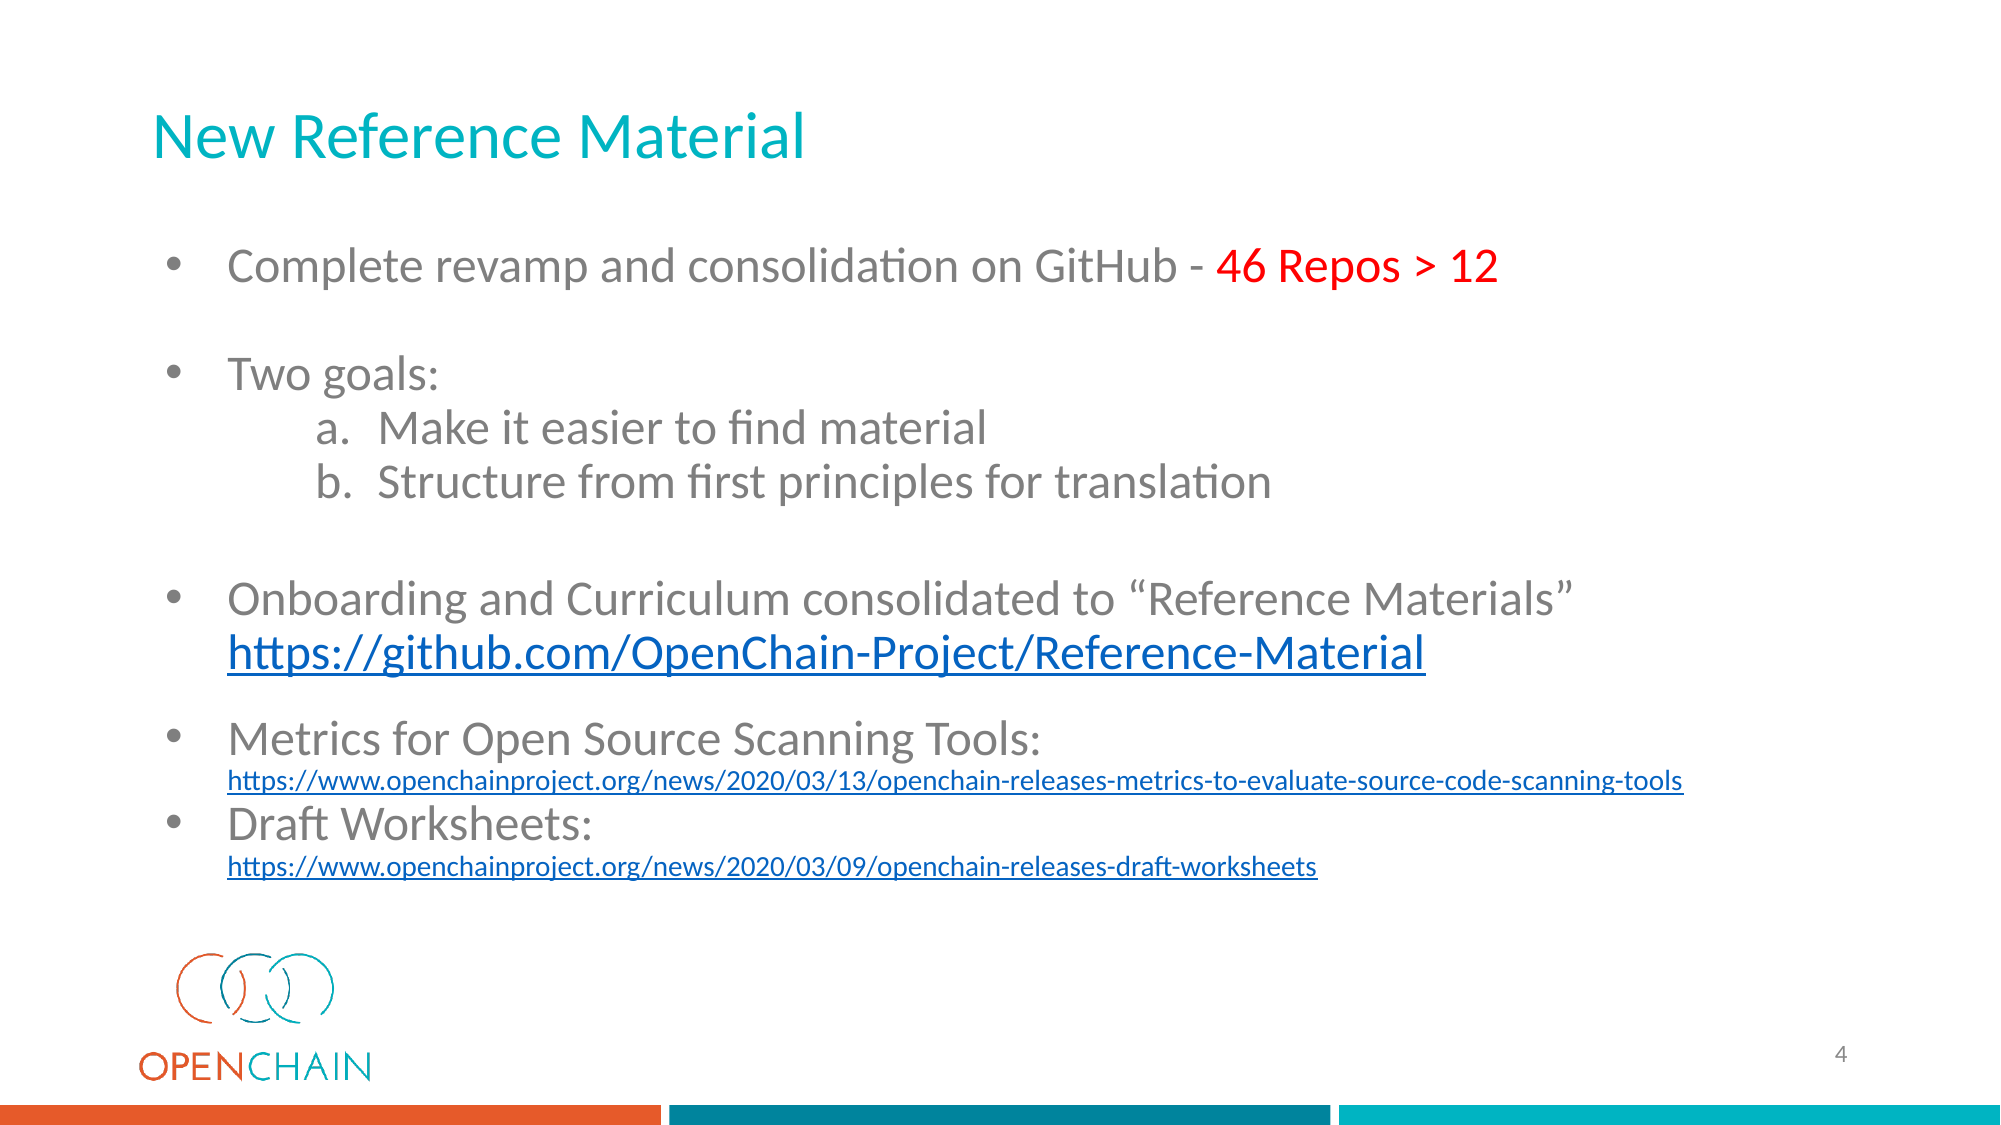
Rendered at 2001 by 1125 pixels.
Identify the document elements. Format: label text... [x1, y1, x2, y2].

slide_number 4 [1648, 1022, 1863, 1083]
list Complete revamp and consolidation on GitHub - 46 Repos > 12 Two goals: Make it easier to find material Structure from first principles for translation Onboarding and Curriculum consolidated to “Reference Materials” https://github.com/OpenChain-Project/Reference-Material Metrics for Open Source Scanning Tools: https://www.openchainproject.org/news/2020/03/13/openchain-releases-metrics-to-evaluate-source-code-scanning-tools Draft Worksheets: https://www.openchainproject.org/news/2020/03/09/openchain-releases-draft-worksheets [137, 232, 1863, 928]
title New Reference Material [137, 59, 1863, 216]
picture [137, 951, 372, 1082]
